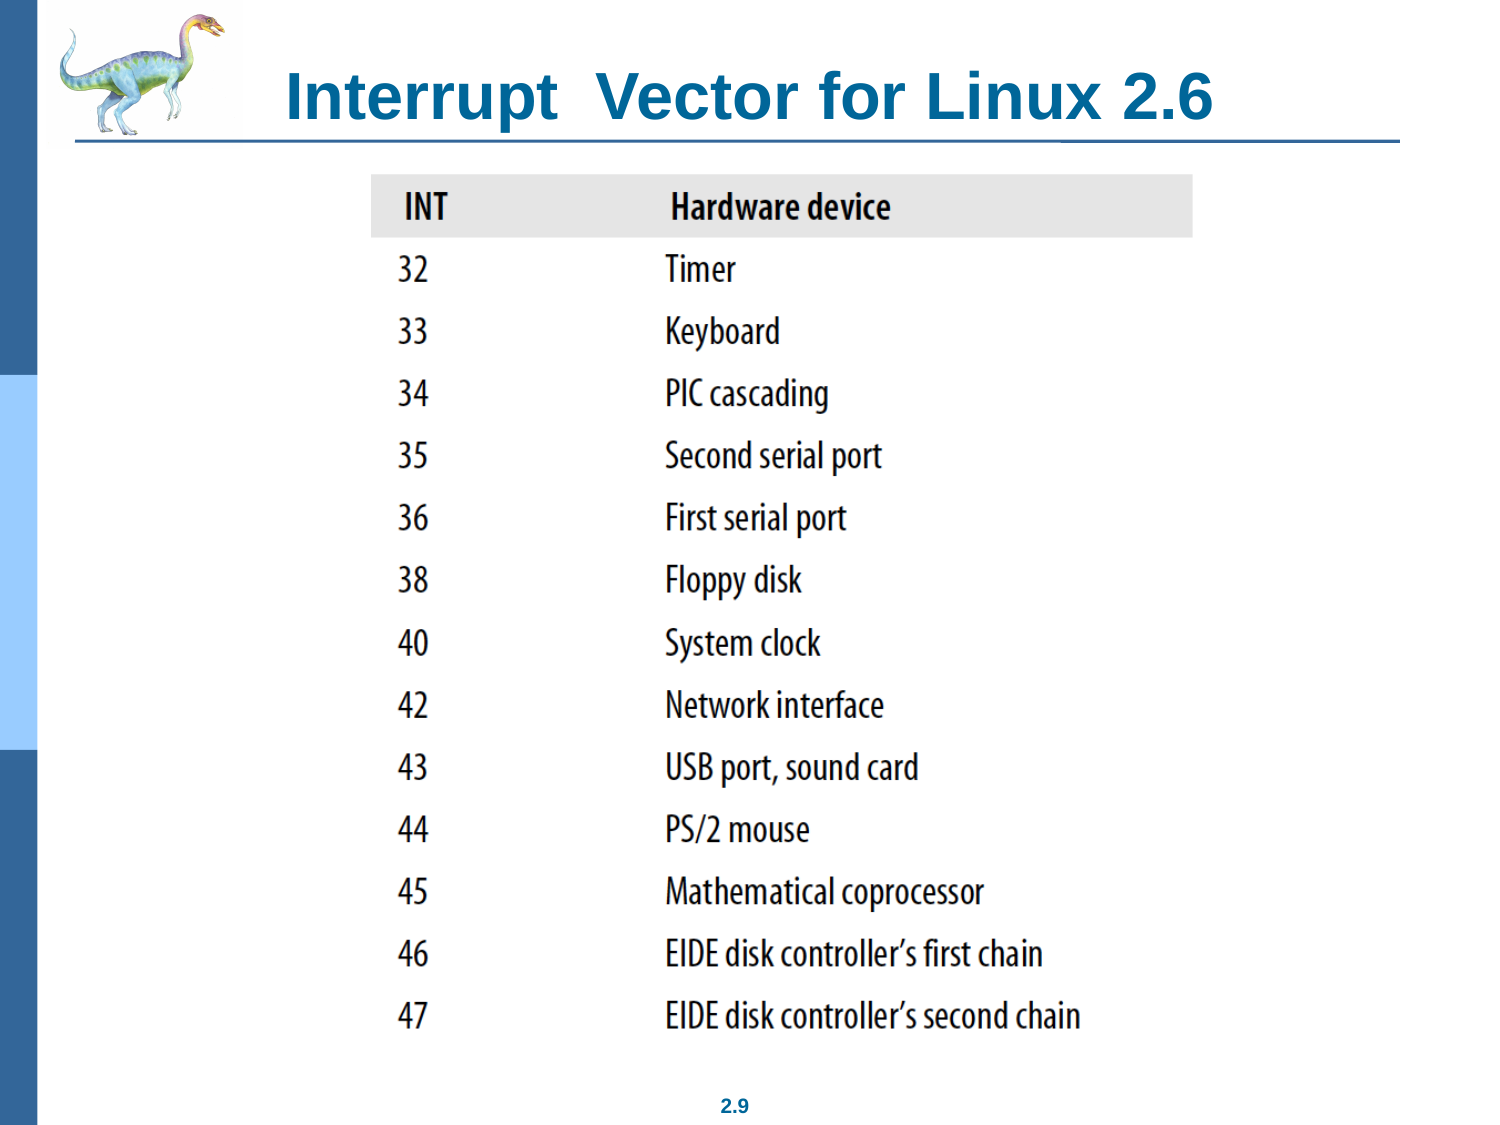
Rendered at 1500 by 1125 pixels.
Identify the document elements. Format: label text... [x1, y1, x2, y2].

picture [46, 0, 243, 149]
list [371, 170, 1197, 1043]
title Interrupt Vector for Linux 2.6 [75, 45, 1425, 141]
